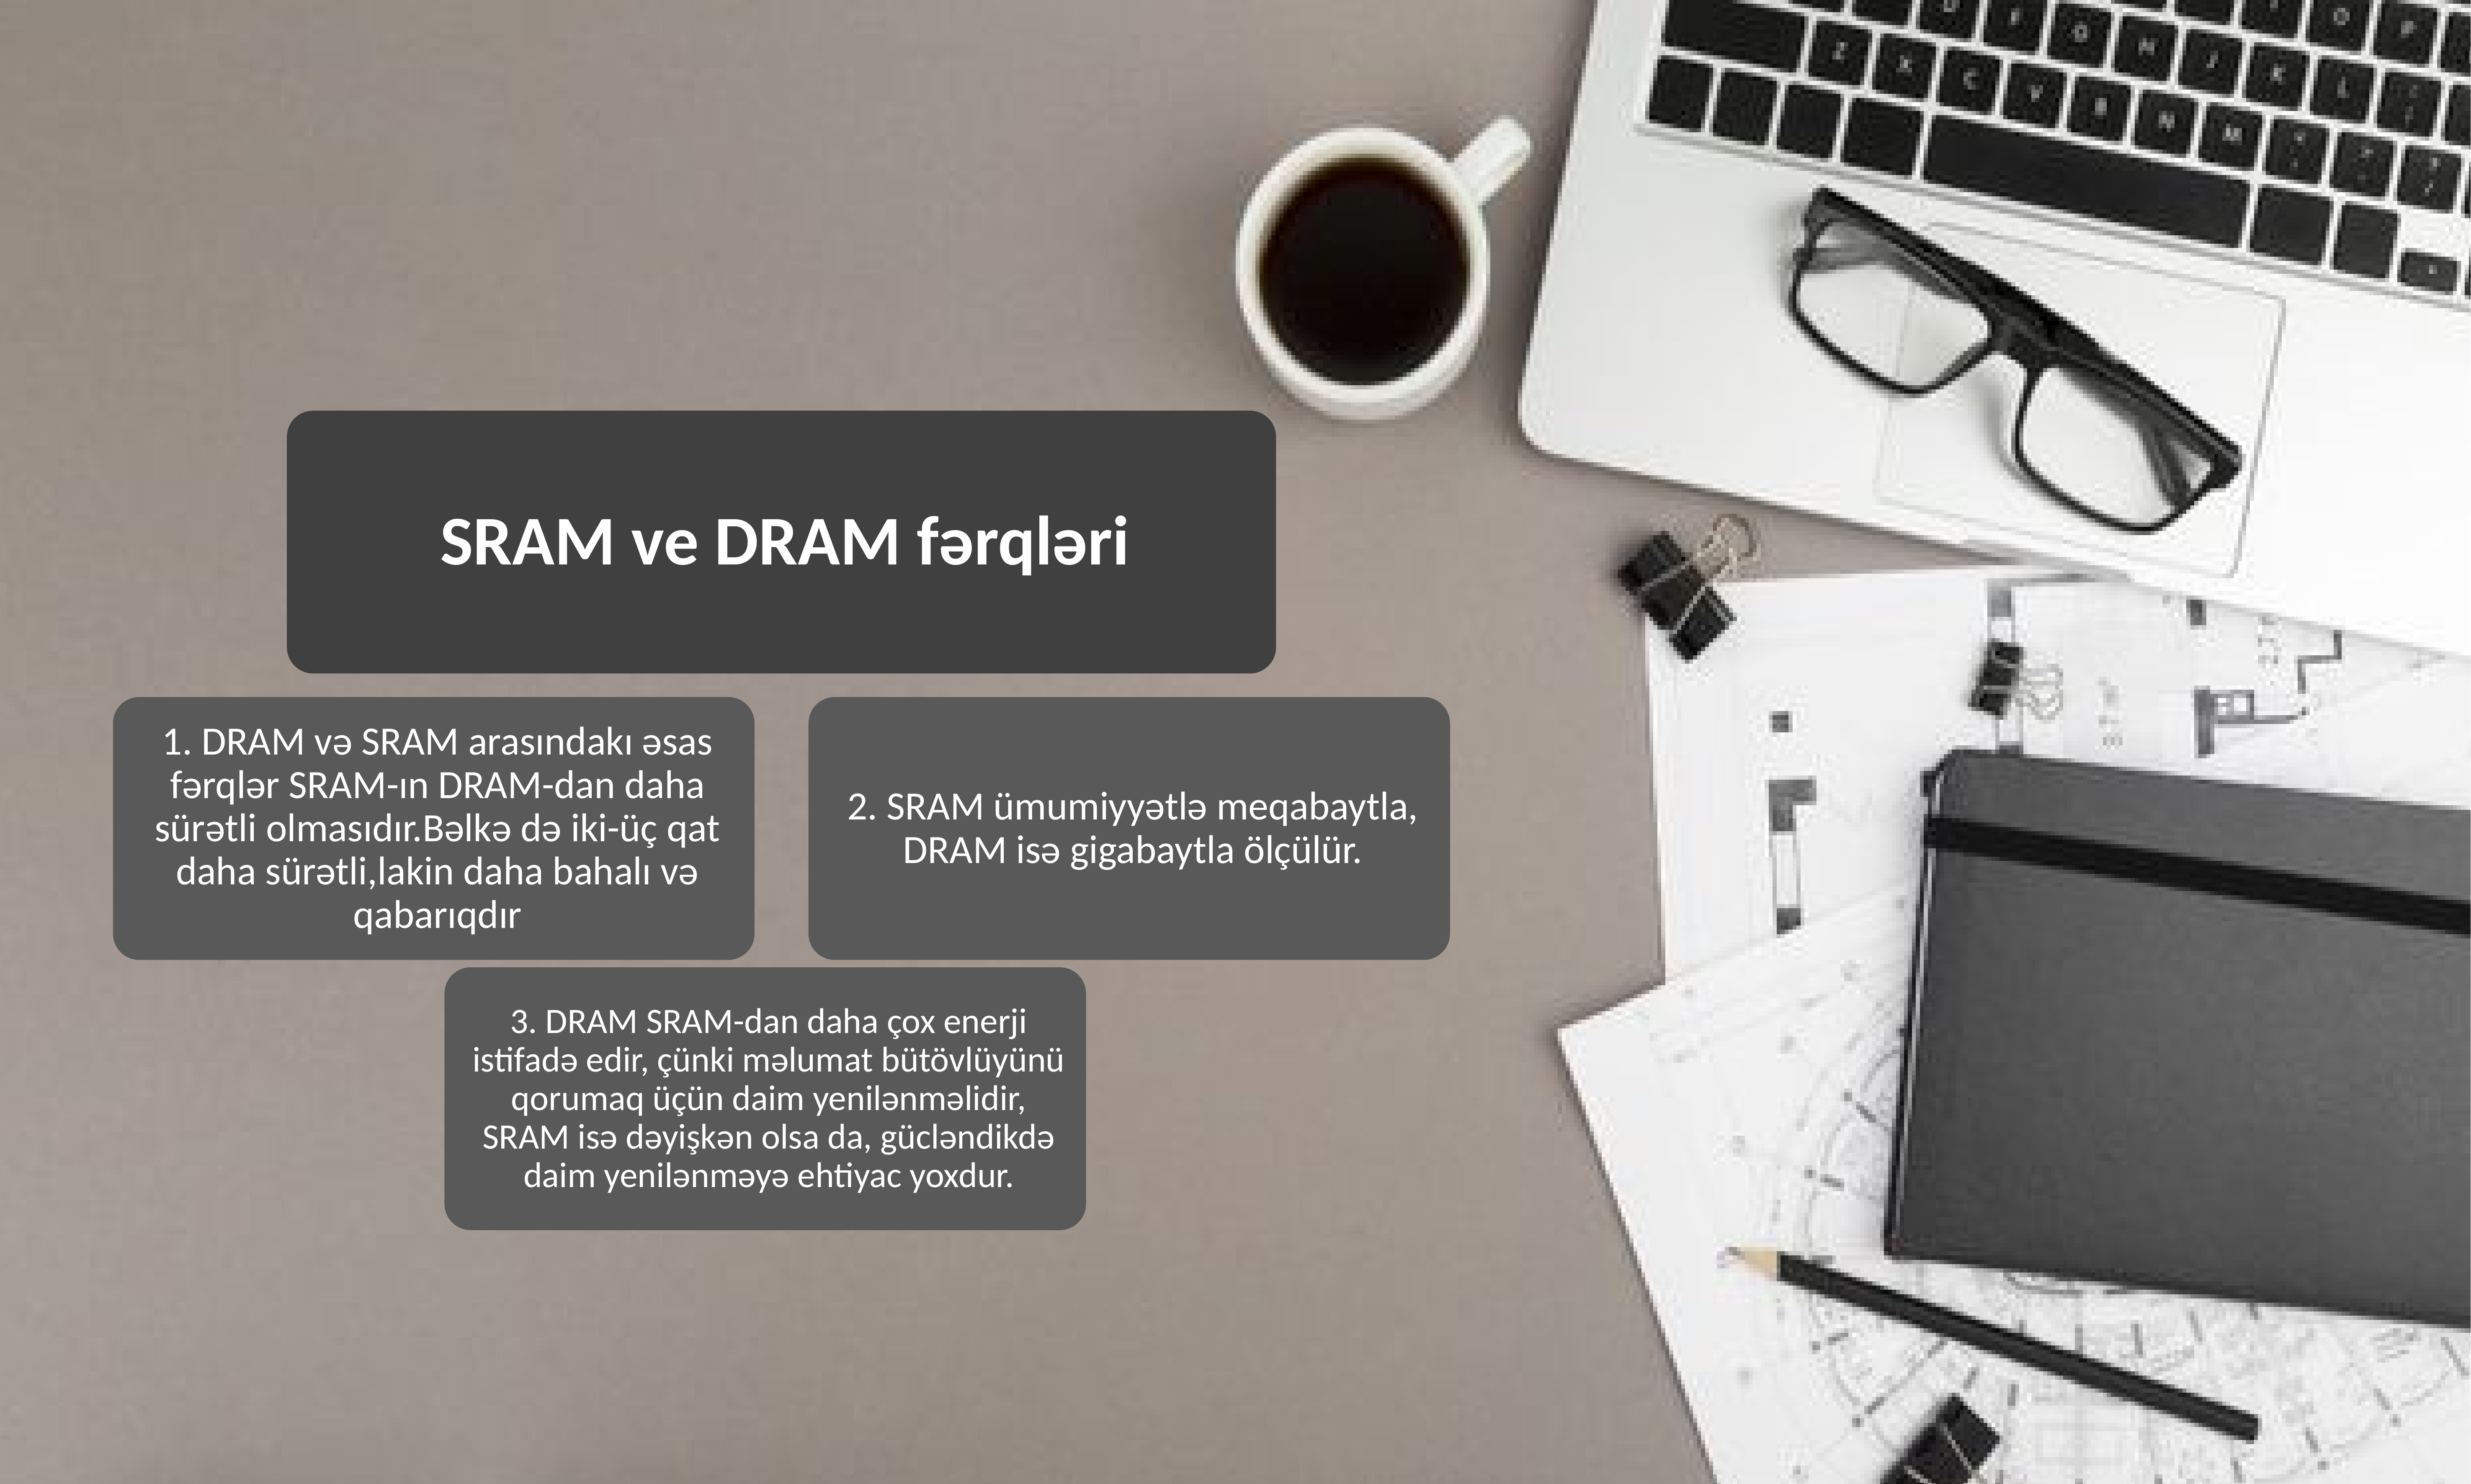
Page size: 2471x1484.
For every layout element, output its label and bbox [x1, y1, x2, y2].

text_box [112, 410, 1451, 1247]
picture [0, 0, 2471, 1484]
